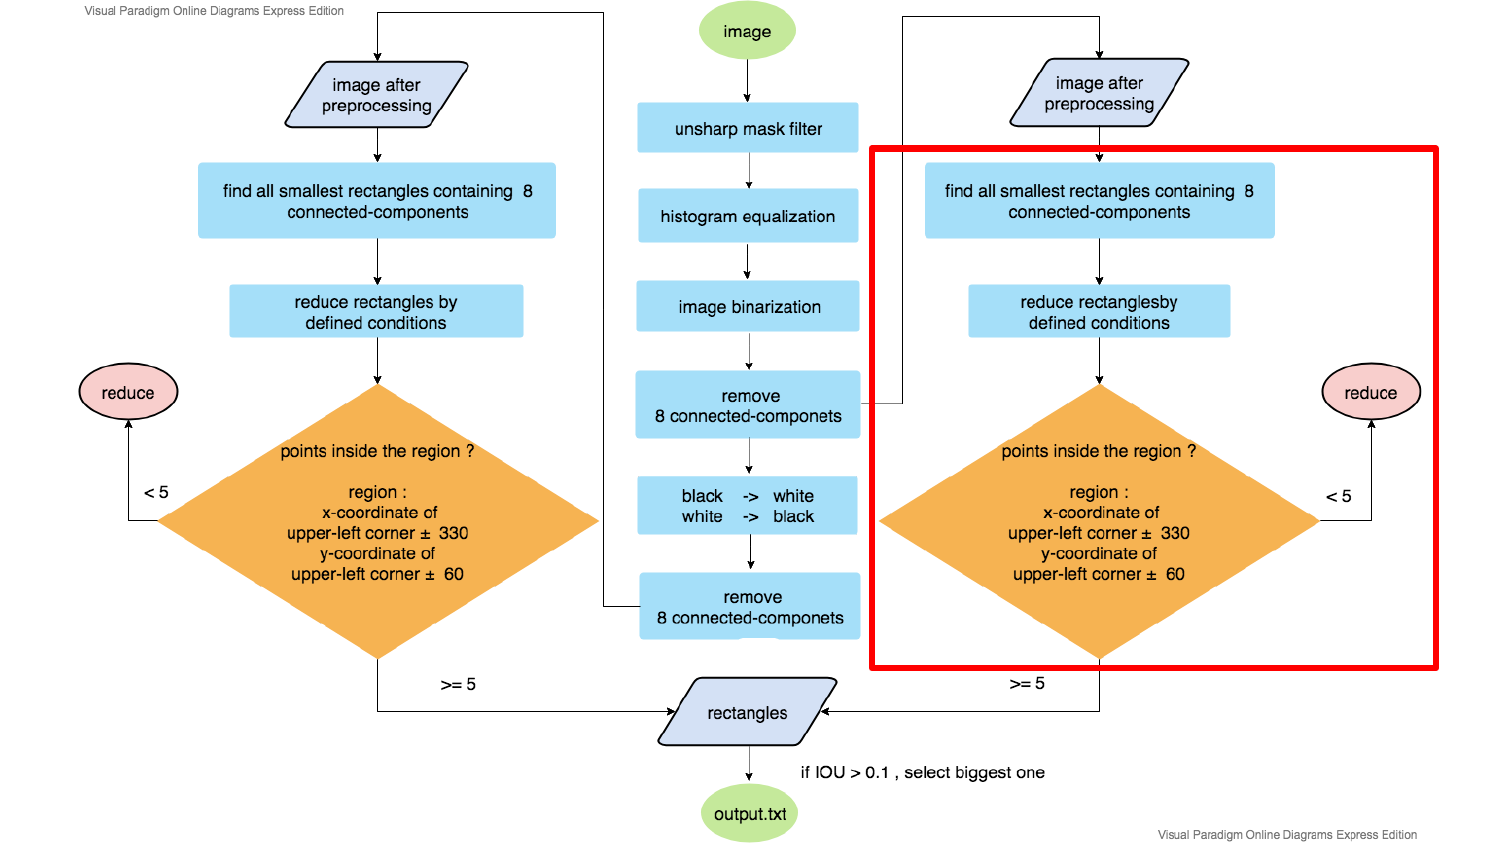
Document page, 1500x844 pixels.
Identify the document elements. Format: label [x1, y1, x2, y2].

picture [77, 0, 1422, 844]
text_box [1426, 146, 1438, 670]
